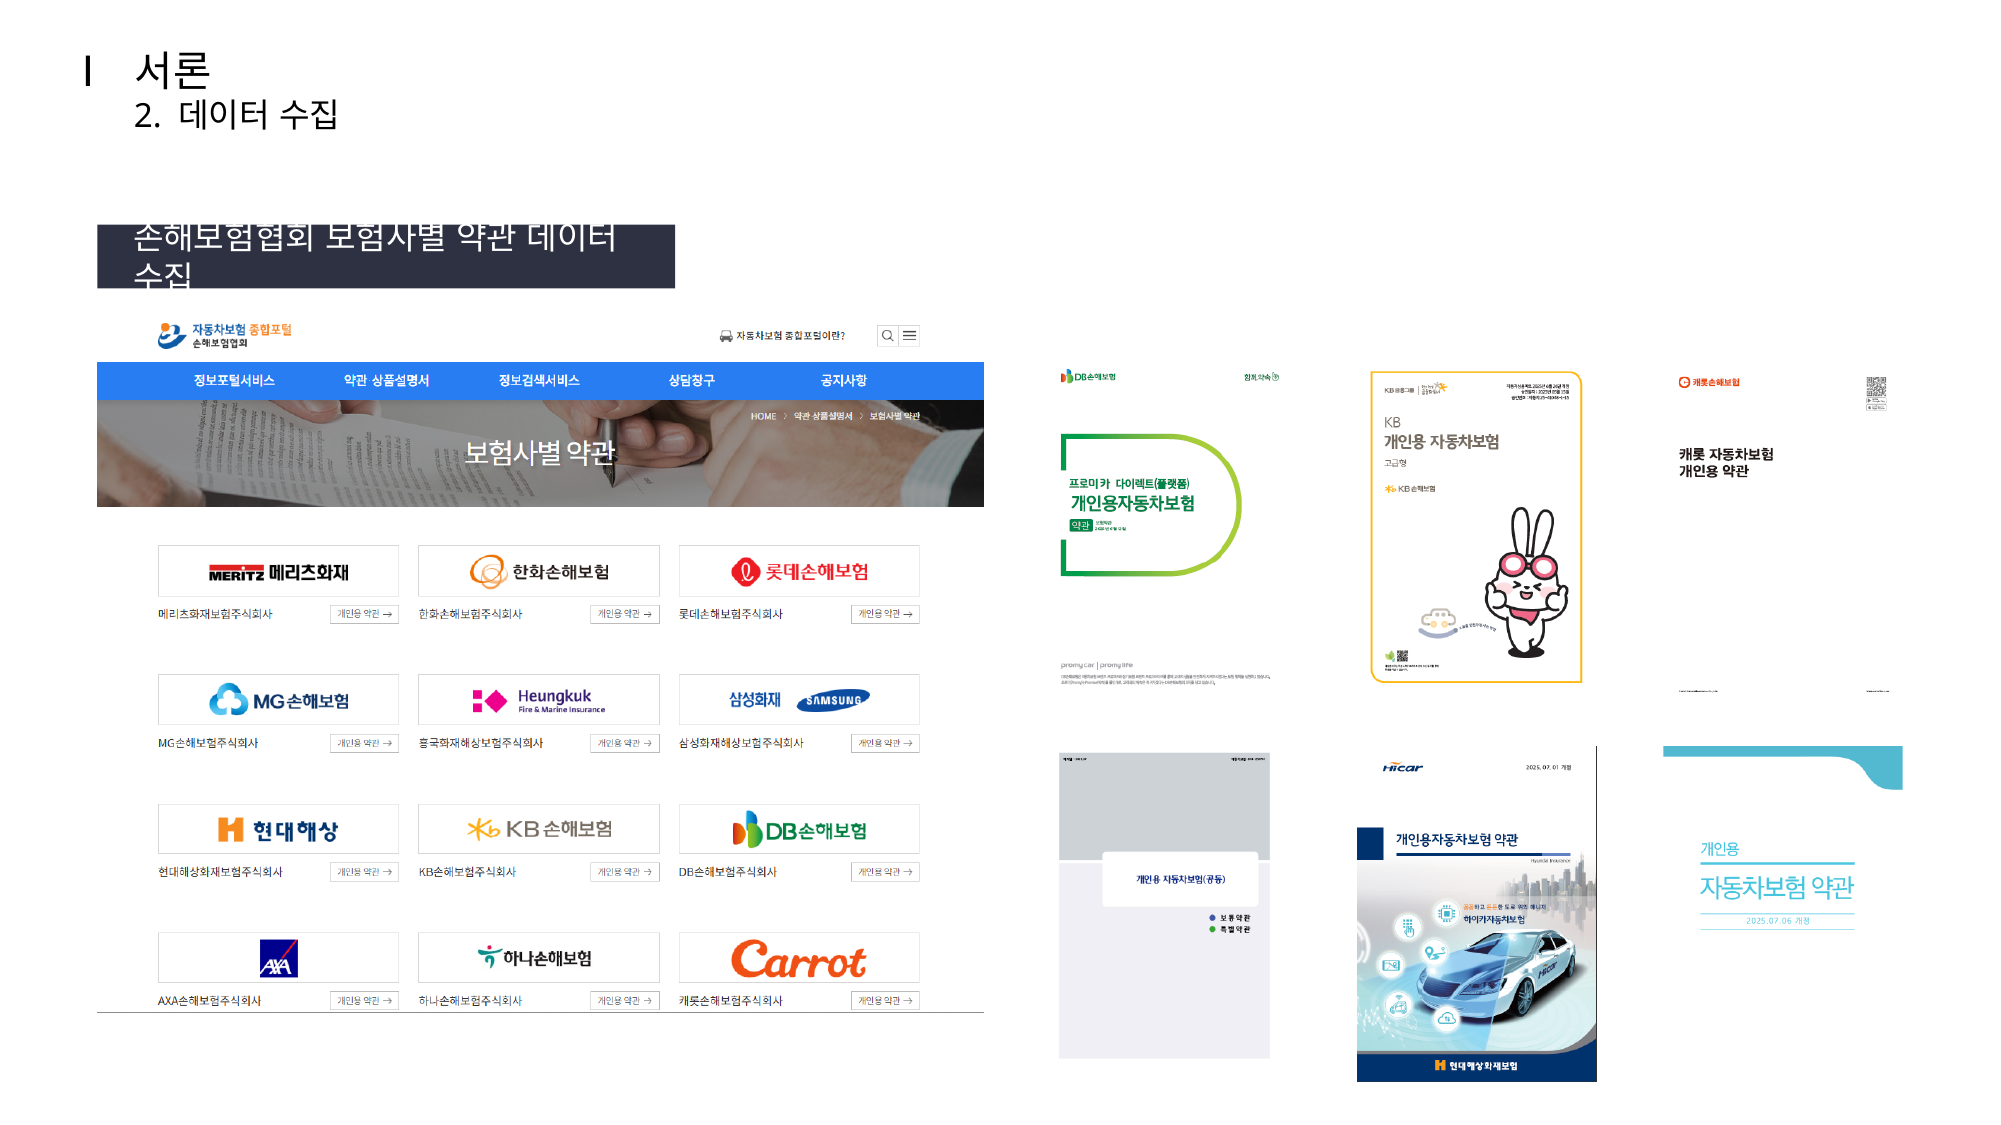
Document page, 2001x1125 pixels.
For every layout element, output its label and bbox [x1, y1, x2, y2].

text_box [67, 44, 412, 133]
text_box [97, 314, 1903, 1082]
text_box [97, 224, 676, 289]
